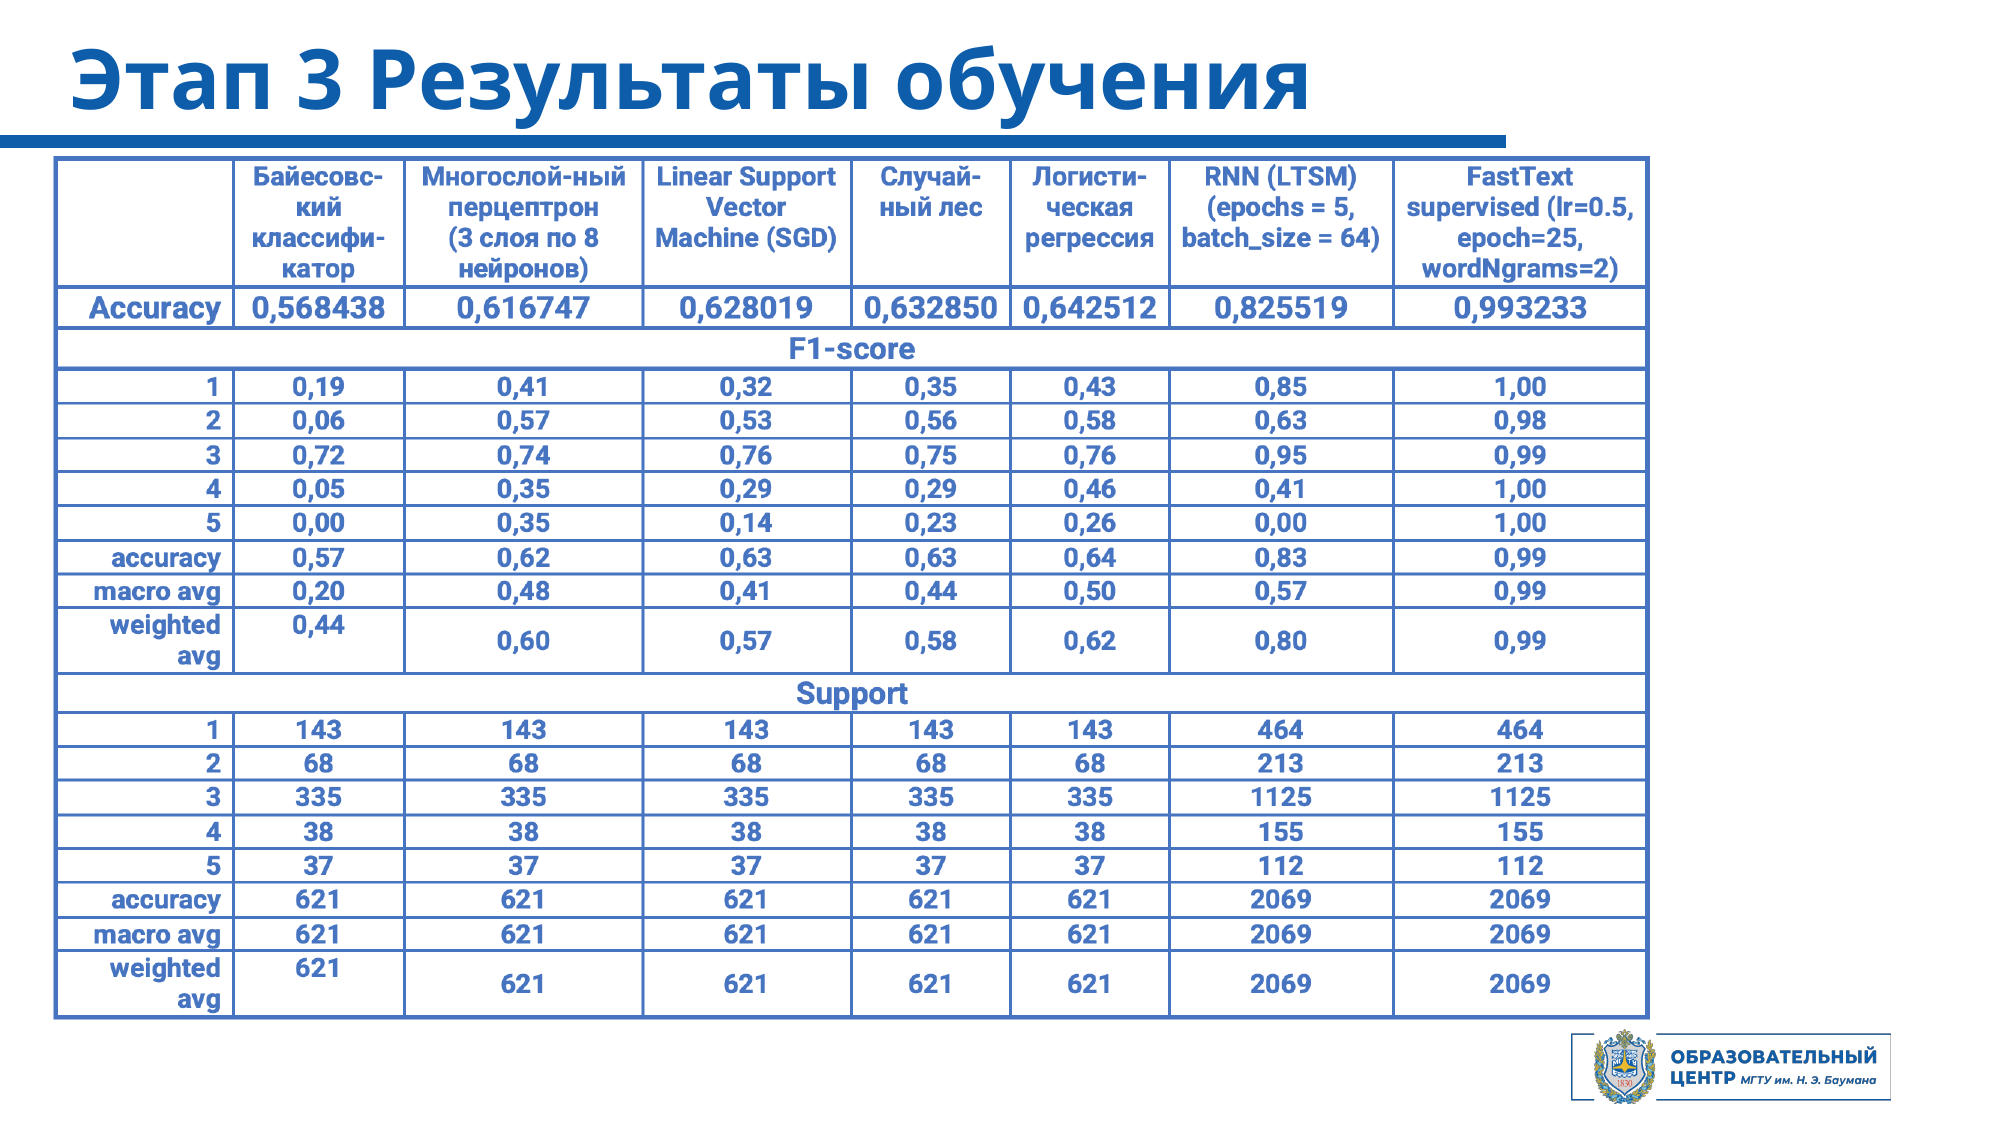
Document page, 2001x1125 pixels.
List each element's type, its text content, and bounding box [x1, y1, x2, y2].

picture [46, 153, 1657, 1022]
text_box Этап 3 Результаты обучения [49, 15, 1848, 135]
picture [1571, 1029, 1891, 1104]
